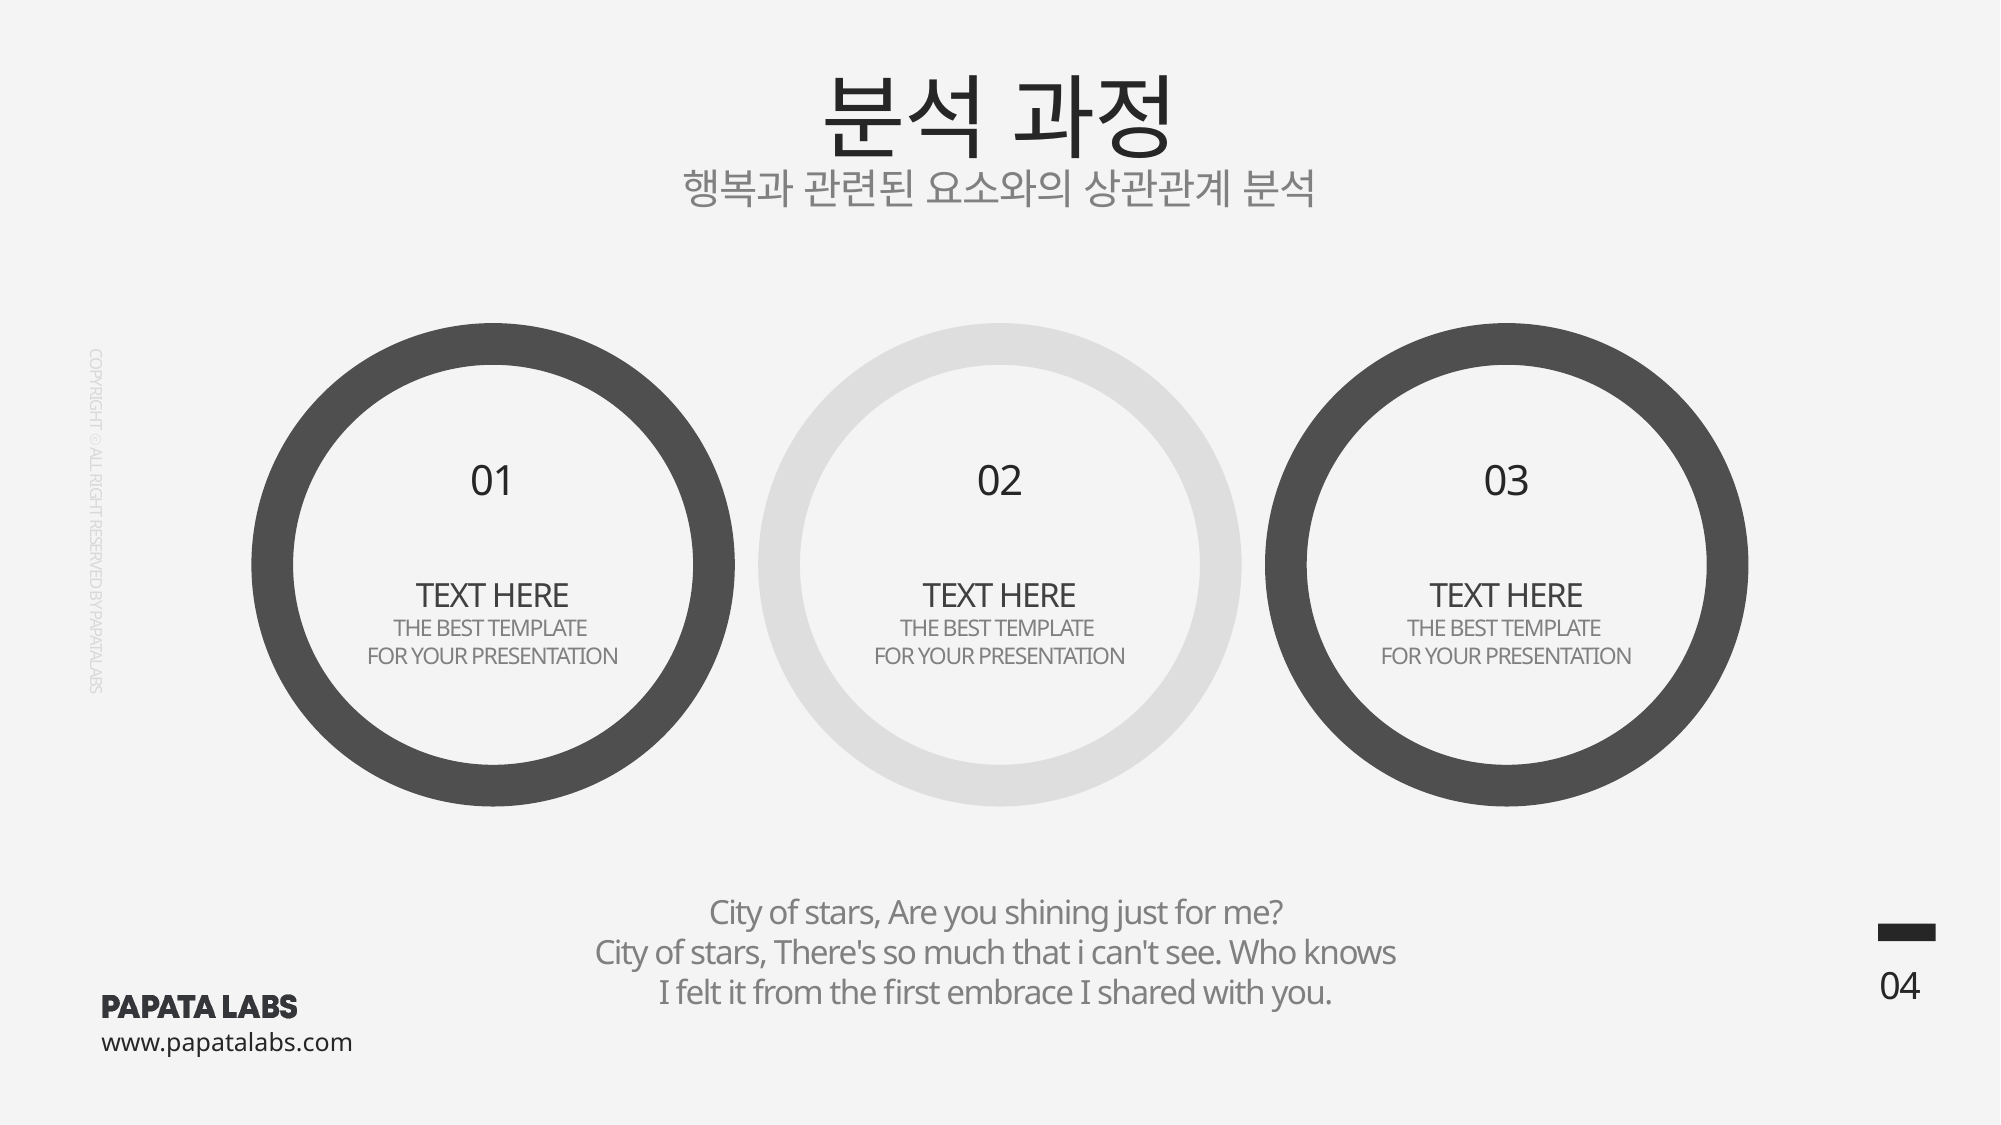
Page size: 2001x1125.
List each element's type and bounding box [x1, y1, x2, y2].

text_box [86, 57, 1936, 1065]
